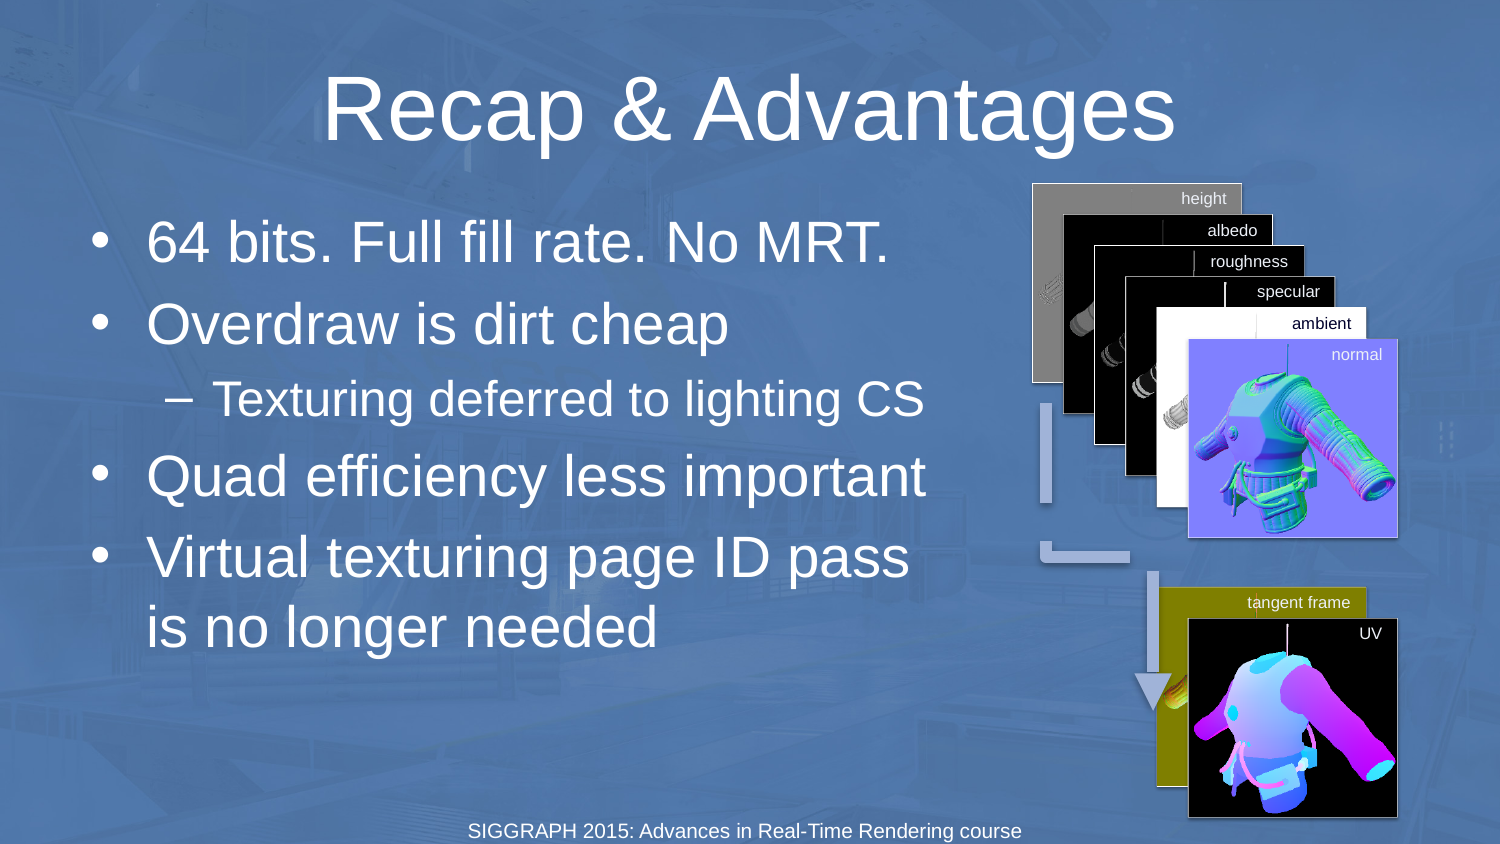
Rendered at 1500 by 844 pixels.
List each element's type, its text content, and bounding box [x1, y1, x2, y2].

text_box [945, 503, 1254, 611]
picture [0, 0, 1500, 844]
title Recap & Advantages [75, 33, 1425, 175]
list 64 bits. Full fill rate. No MRT. Overdraw is dirt cheap Texturing deferred to lighting CS Quad efficiency less important Virtual texturing page ID pass is no longer needed [75, 196, 984, 754]
footer SIGGRAPH 2015: Advances in Real-Time Rendering course [249, 807, 1015, 844]
